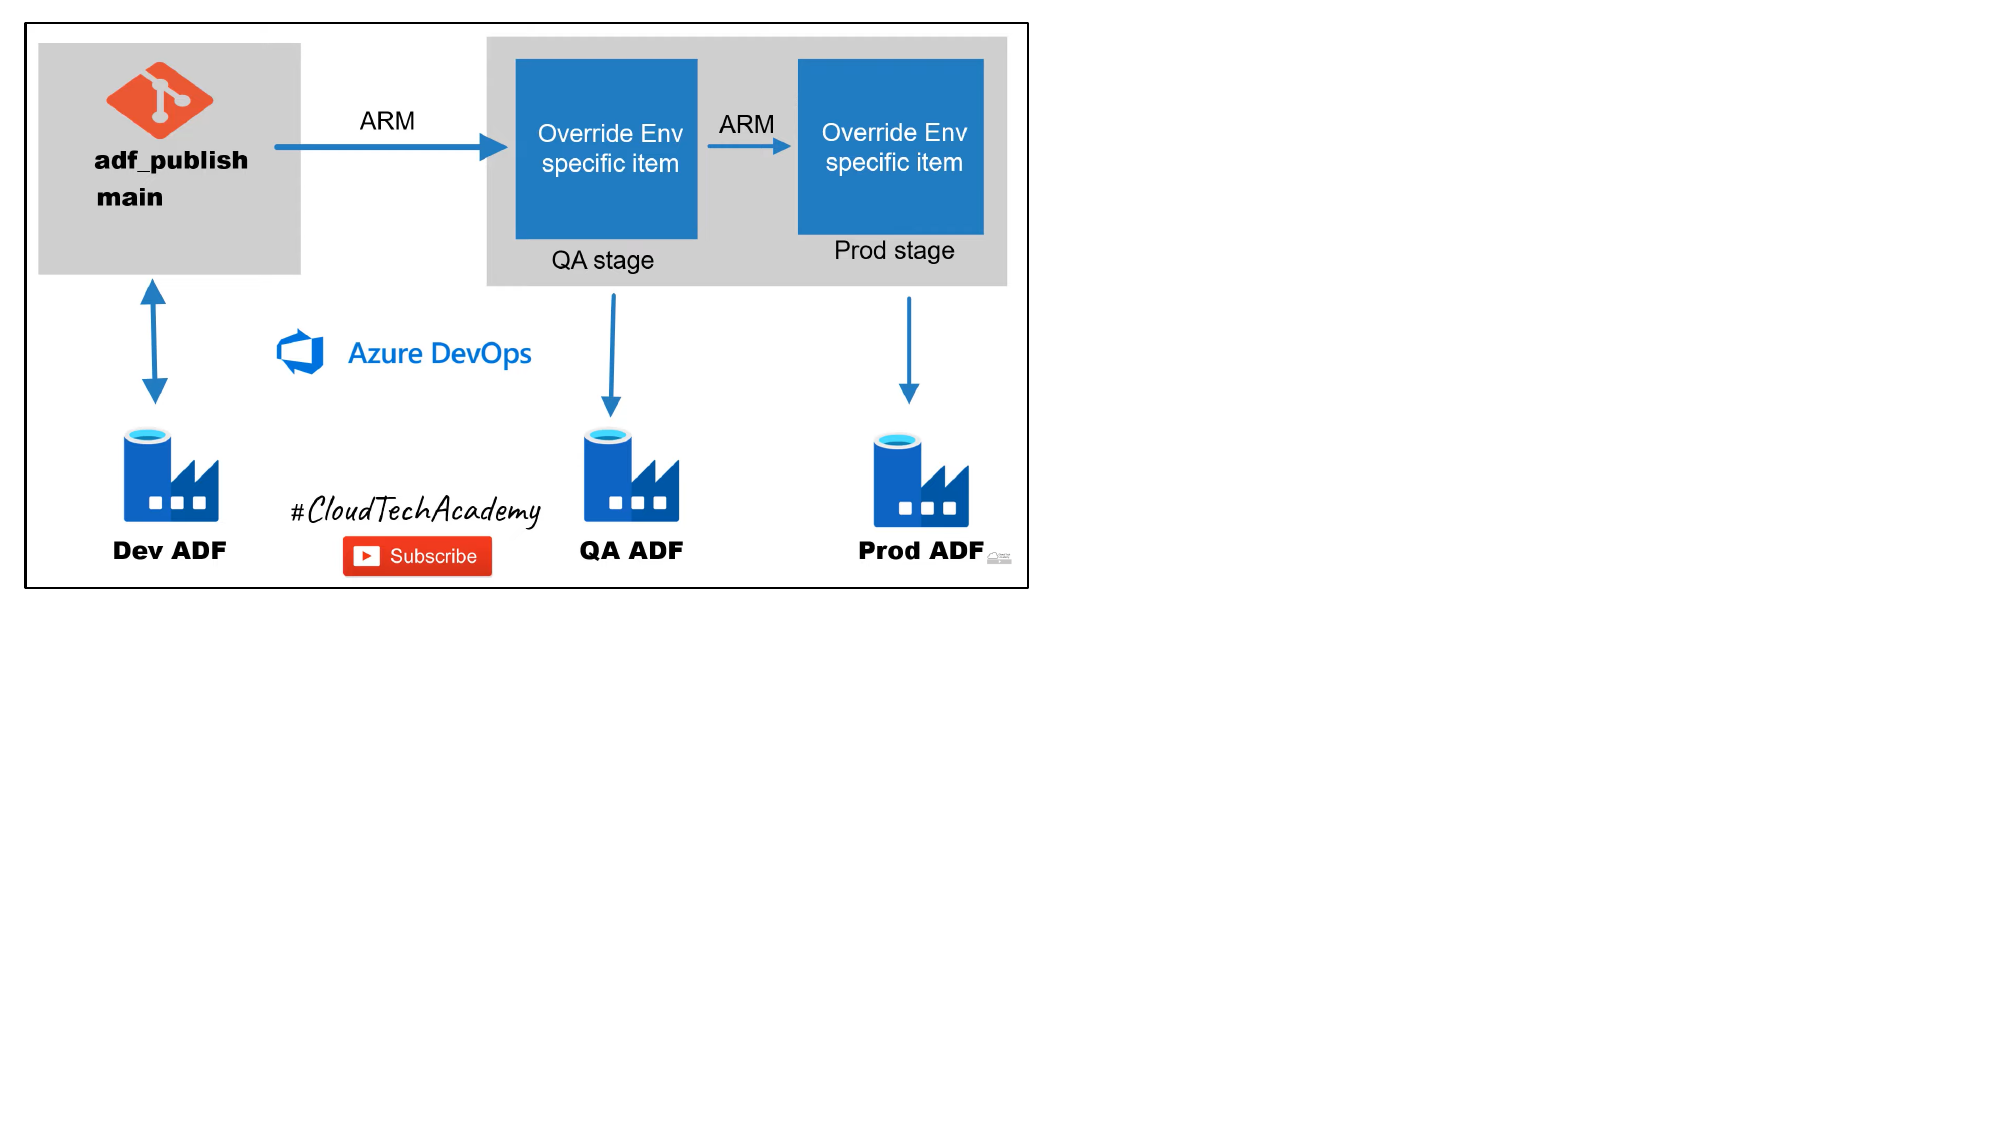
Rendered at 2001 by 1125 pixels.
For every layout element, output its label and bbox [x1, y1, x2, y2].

picture [26, 24, 1027, 587]
